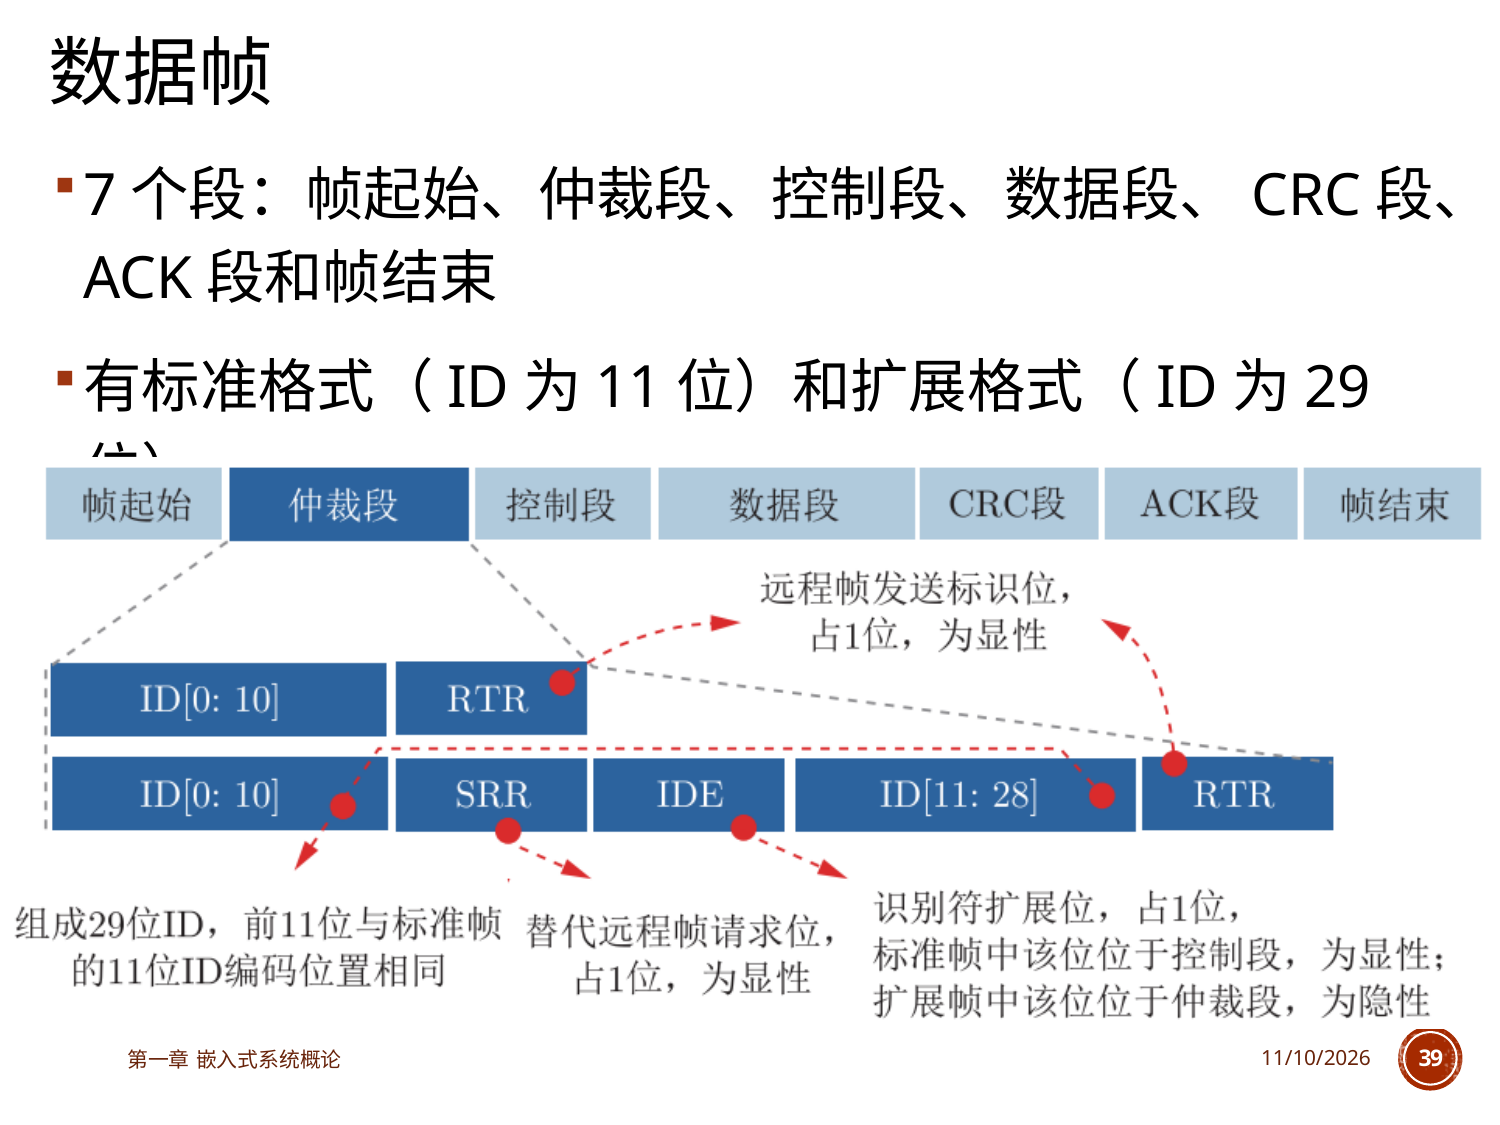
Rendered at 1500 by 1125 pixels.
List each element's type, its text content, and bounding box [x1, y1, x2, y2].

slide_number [982, 1030, 1386, 1089]
slide_number 39 [1391, 1030, 1471, 1089]
list 7个段：帧起始、仲裁段、控制段、数据段、CRC段、ACK段和帧结束 有标准格式（ID为11位）和扩展格式（ID为29位） [38, 135, 1462, 456]
footer 第一章 嵌入式系统概论 [112, 1030, 891, 1089]
picture [10, 457, 1500, 1029]
title 数据帧 [33, 10, 1457, 141]
